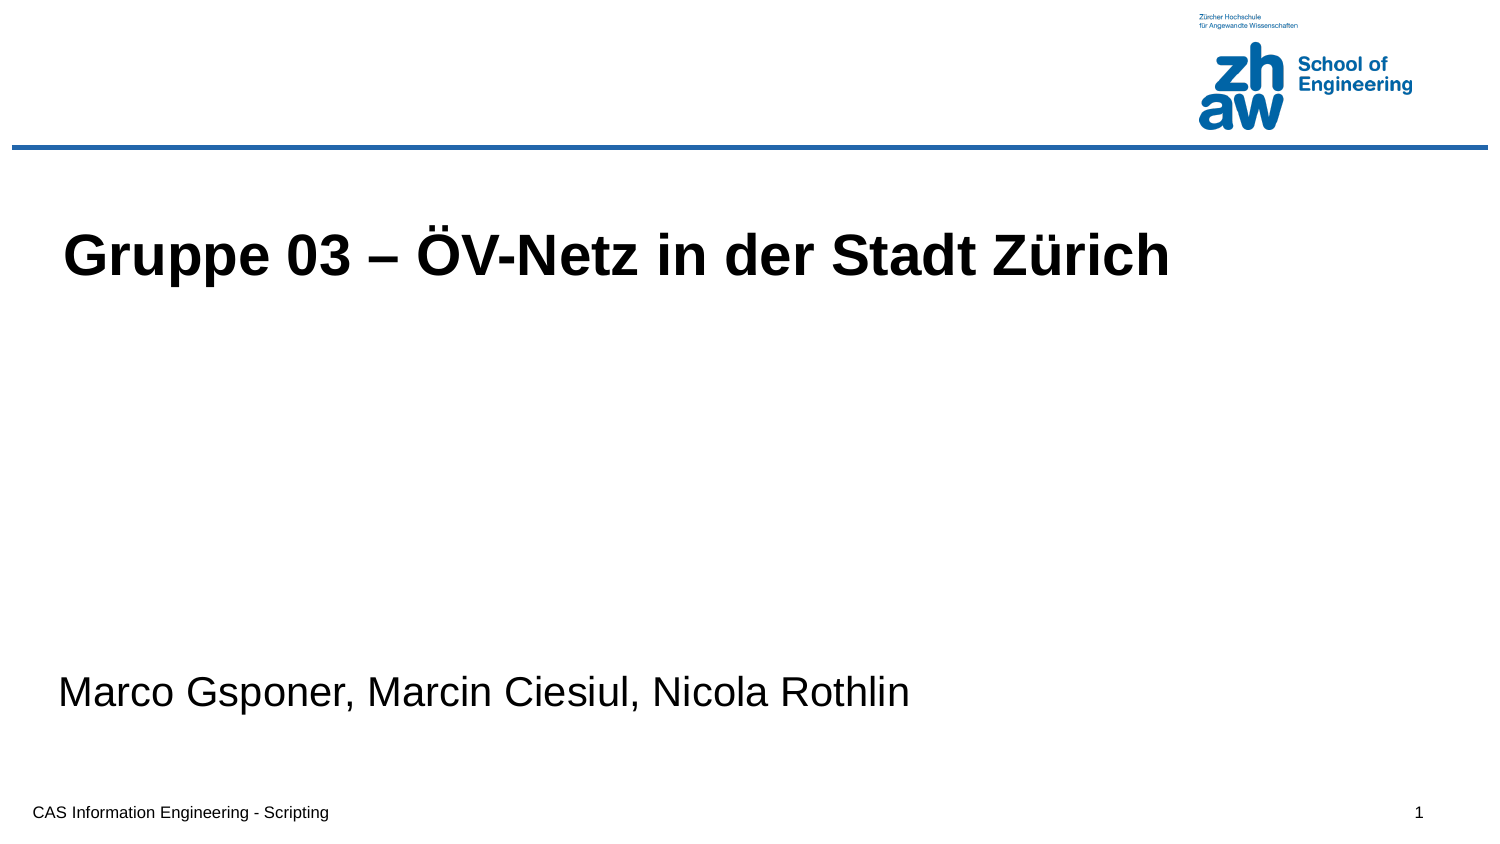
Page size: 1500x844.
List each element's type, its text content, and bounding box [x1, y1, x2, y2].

list Marco Gsponer, Marcin Ciesiul, Nicola Rothlin [17, 156, 1483, 791]
slide_number CAS Information Engineering - Scripting [17, 793, 372, 830]
title Gruppe 03 – ÖV-Netz in der Stadt Zürich [48, 194, 1338, 310]
slide_number 1 [1399, 793, 1483, 830]
picture [1199, 14, 1412, 130]
